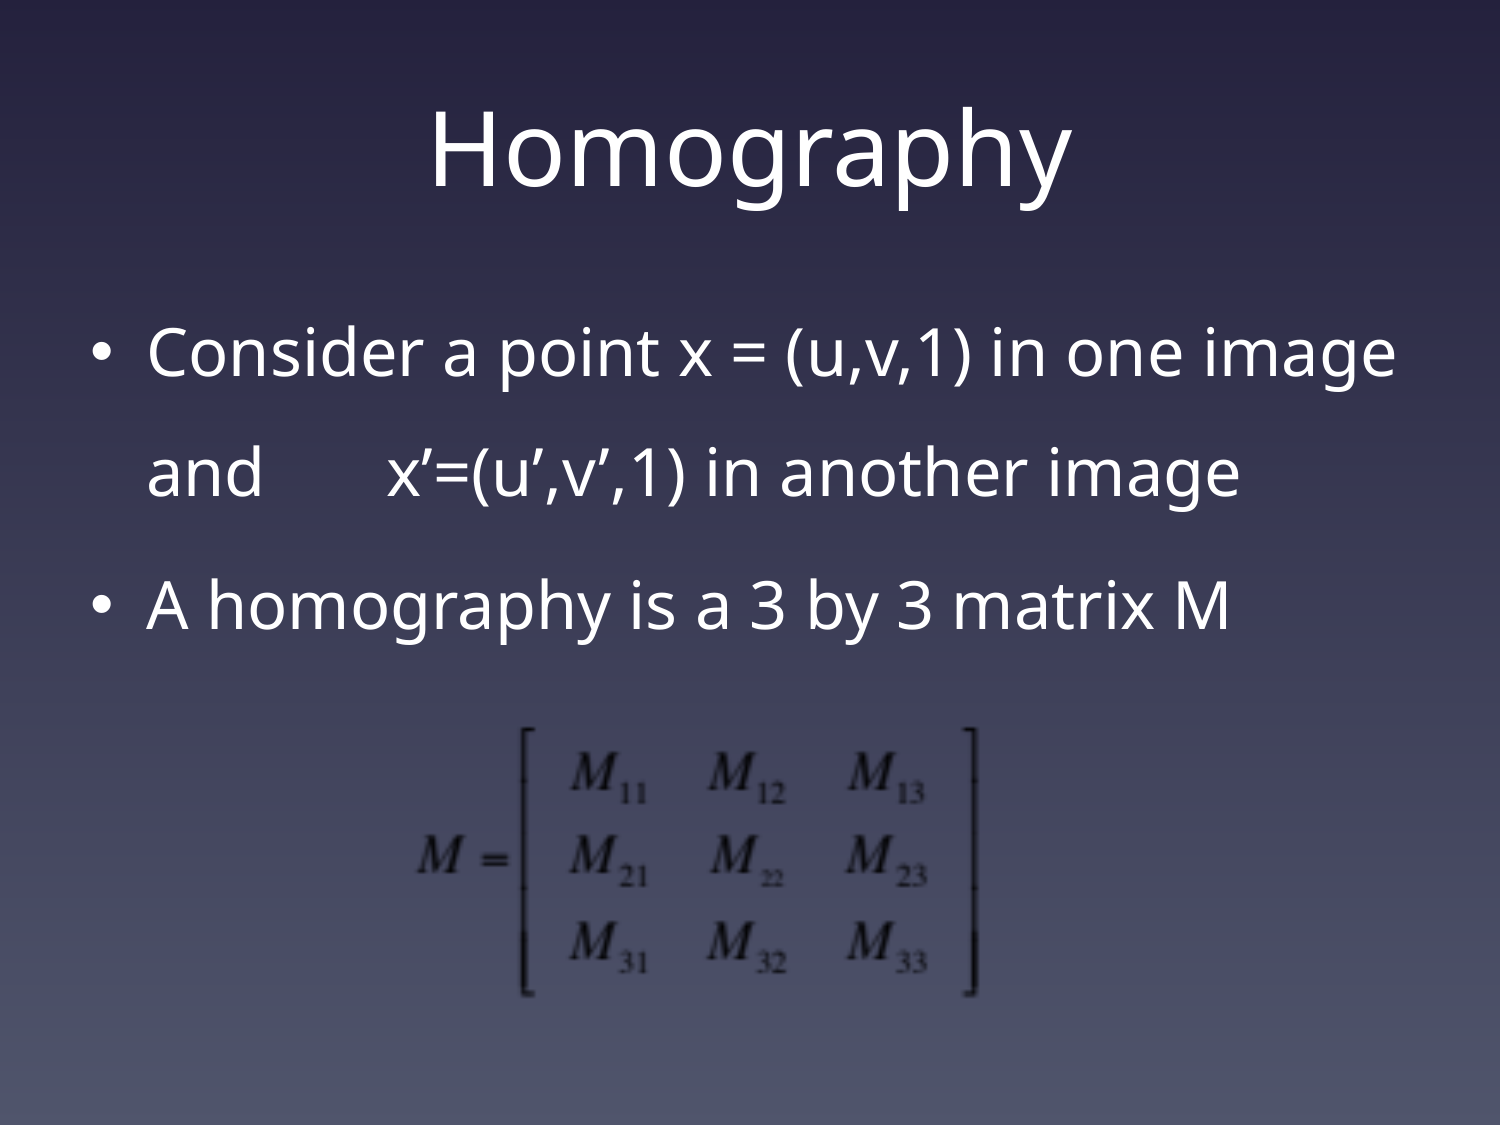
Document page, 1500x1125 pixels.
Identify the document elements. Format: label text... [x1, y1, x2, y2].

title Homography [75, 75, 1425, 262]
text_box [409, 715, 984, 1006]
list Consider a point x = (u,v,1) in one image and x’=(u’,v’,1) in another image A homography is a 3 by 3 matrix M [75, 262, 1425, 1005]
